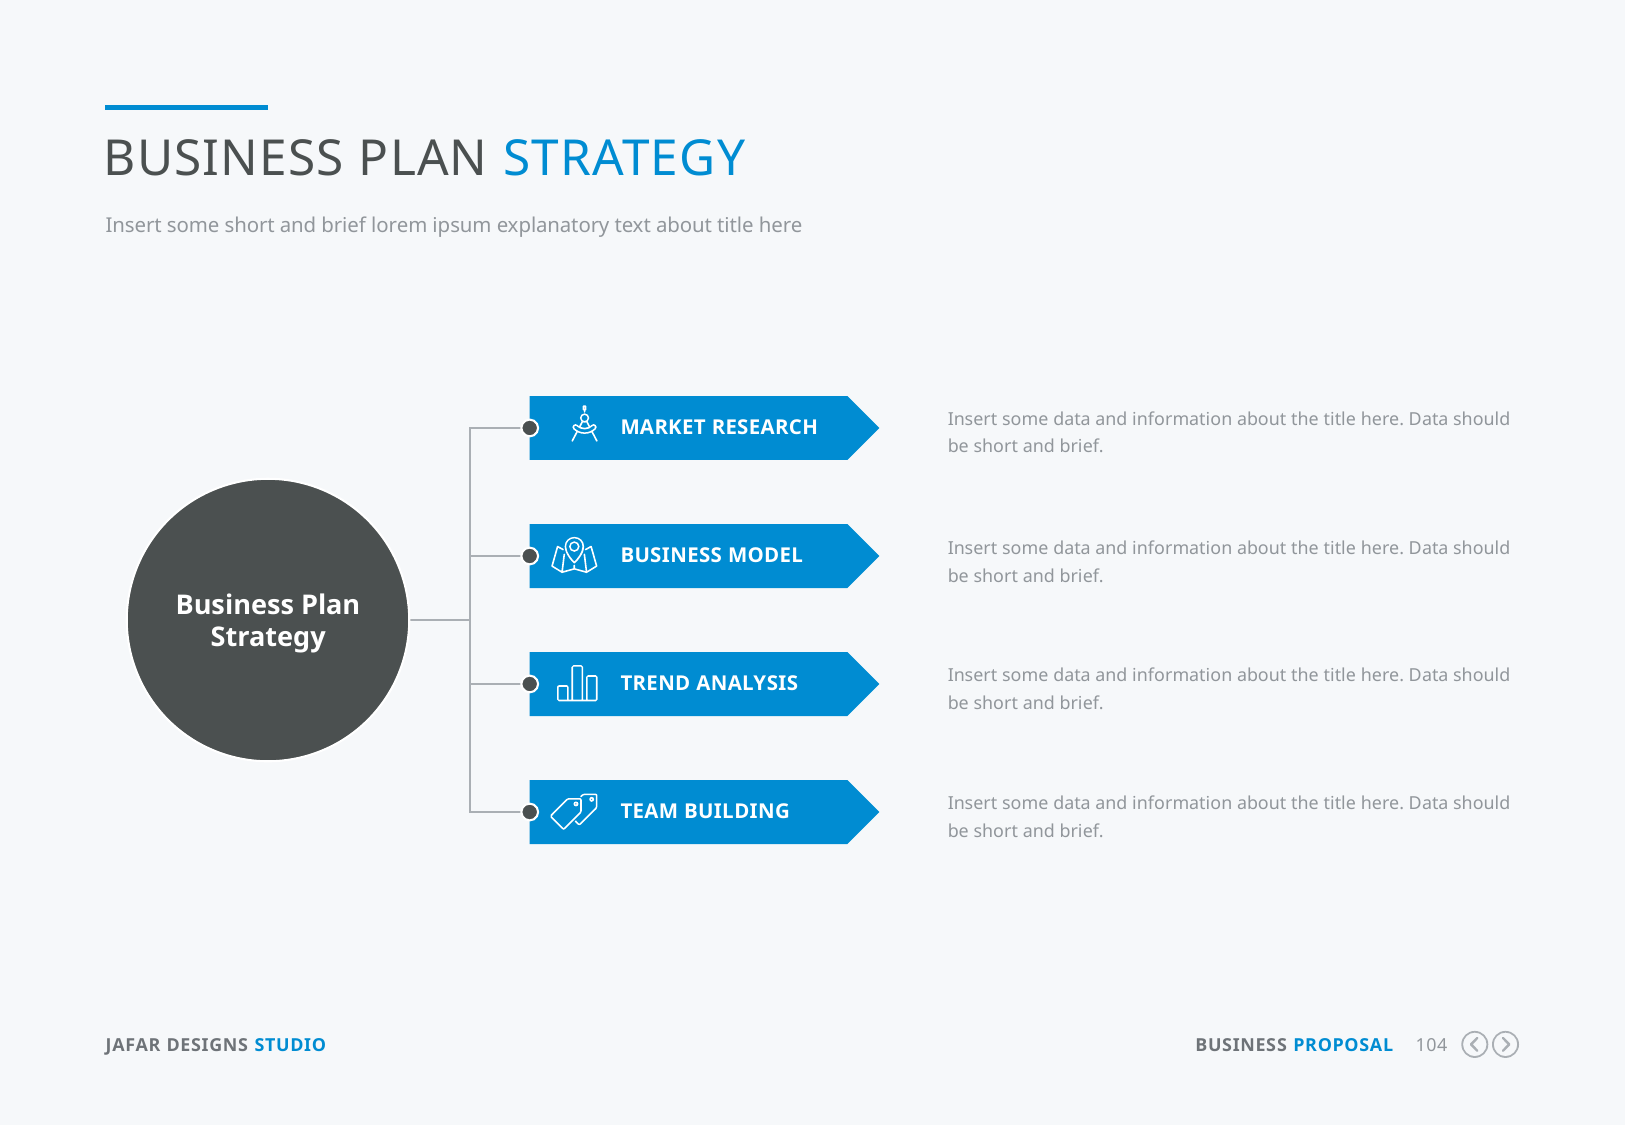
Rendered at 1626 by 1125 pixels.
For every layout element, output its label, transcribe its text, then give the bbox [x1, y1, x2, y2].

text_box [550, 793, 863, 830]
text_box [410, 555, 530, 619]
text_box [520, 418, 540, 438]
text_box Insert some data and information about the title here. Data should be short and brief. [947, 529, 1519, 587]
text_box [520, 802, 540, 822]
list Business Plan Strategy [103, 125, 1518, 188]
text_box [530, 523, 881, 590]
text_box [556, 665, 863, 702]
text_box [528, 779, 881, 846]
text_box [409, 619, 530, 812]
text_box Insert some data and information about the title here. Data should be short and brief. [947, 400, 1519, 457]
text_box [551, 536, 863, 573]
text_box [528, 394, 881, 462]
list Insert some short and brief lorem ipsum explanatory text about title here [105, 209, 1519, 241]
text_box Insert some data and information about the title here. Data should be short and brief. [947, 784, 1519, 842]
text_box Insert some data and information about the title here. Data should be short and brief. [947, 656, 1519, 713]
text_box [571, 405, 863, 442]
text_box [530, 546, 540, 566]
text_box [530, 651, 881, 718]
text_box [126, 478, 410, 762]
text_box [530, 674, 540, 694]
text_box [409, 427, 530, 555]
